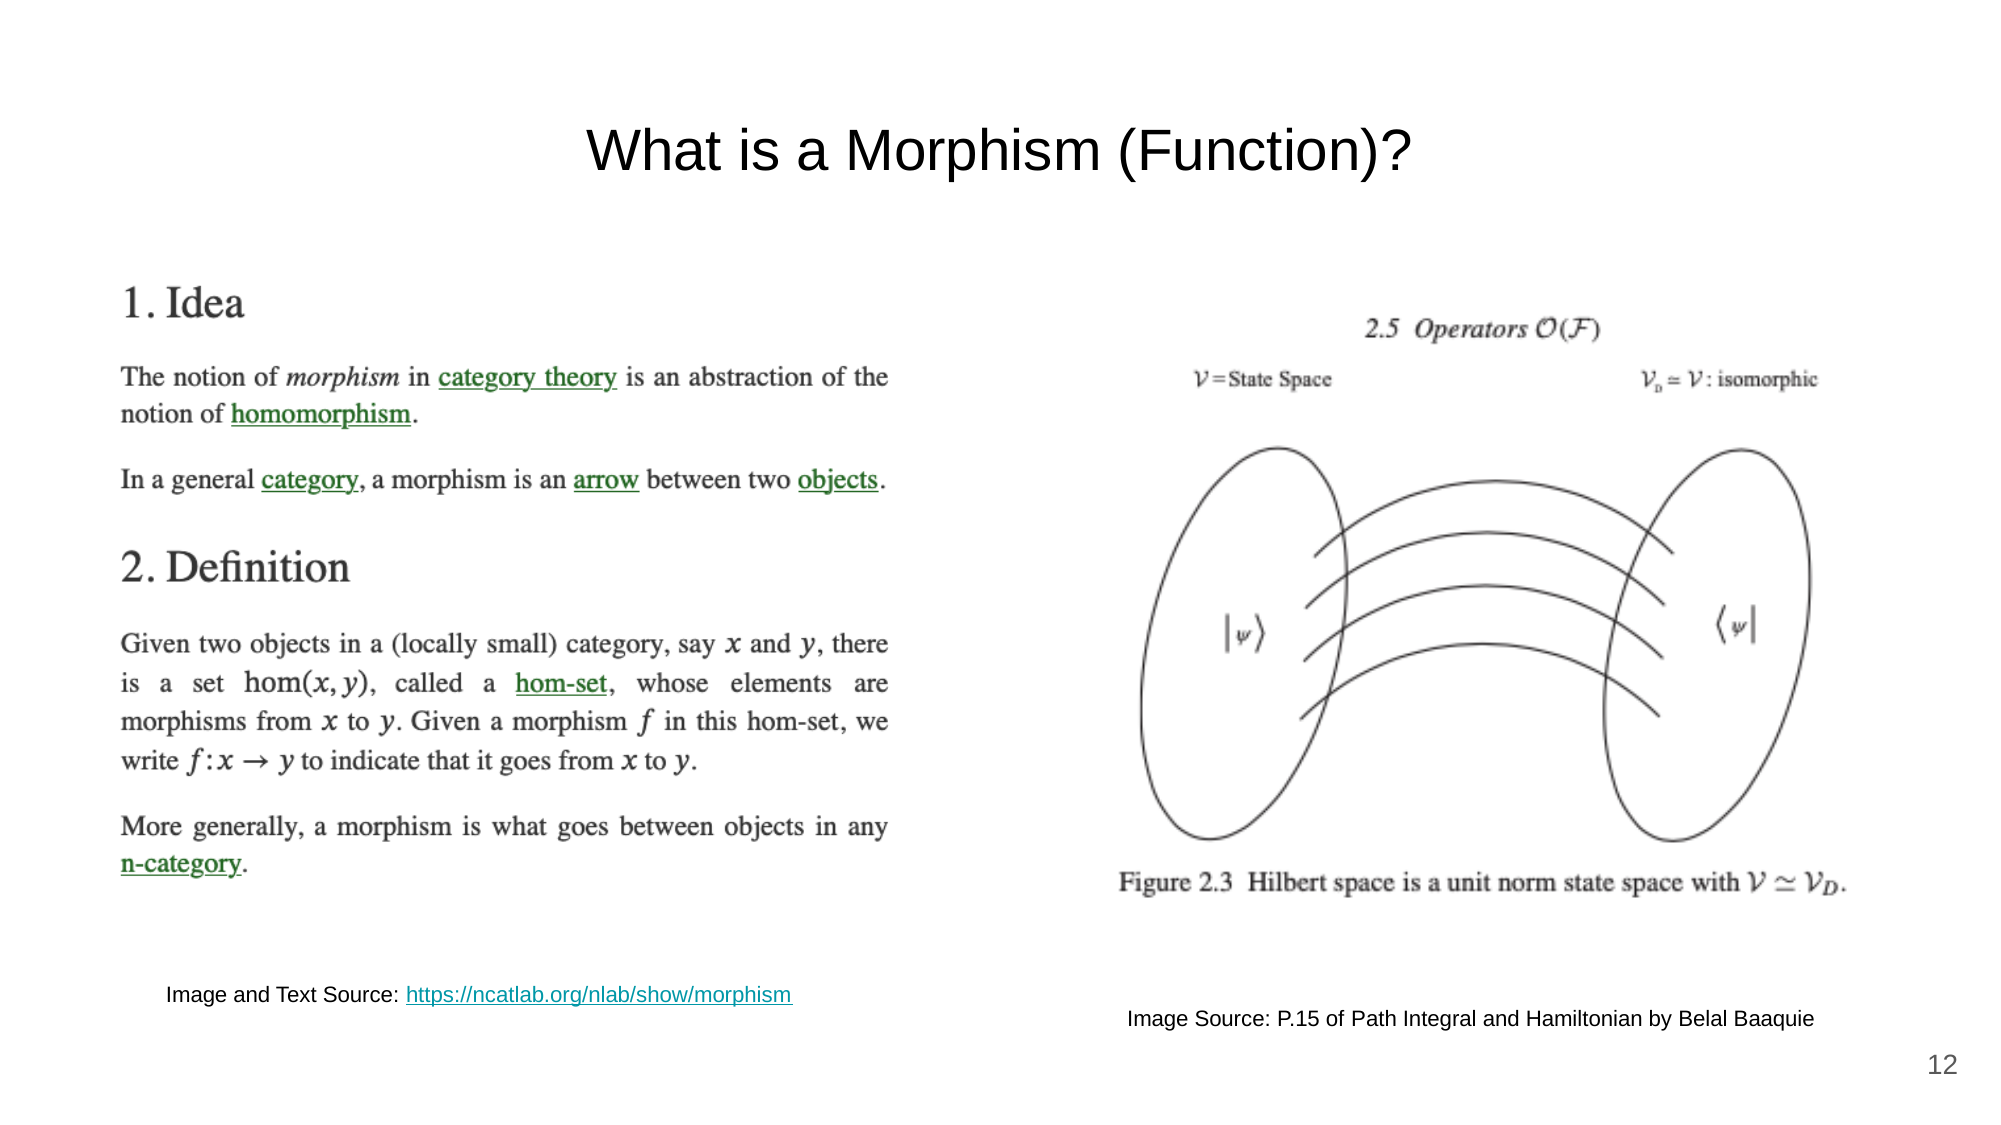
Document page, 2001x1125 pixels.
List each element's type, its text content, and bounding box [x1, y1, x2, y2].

slide_number 12 [1853, 1019, 1974, 1106]
text_box Image Source: P.15 of Path Integral and Hamiltonian by Belal Baaquie [1112, 996, 1831, 1038]
text_box Image and Text Source: https://ncatlab.org/nlab/show/morphism [151, 972, 808, 1015]
title What is a Morphism (Function)? [68, 97, 1932, 223]
picture [100, 265, 910, 902]
picture [1090, 285, 1900, 934]
